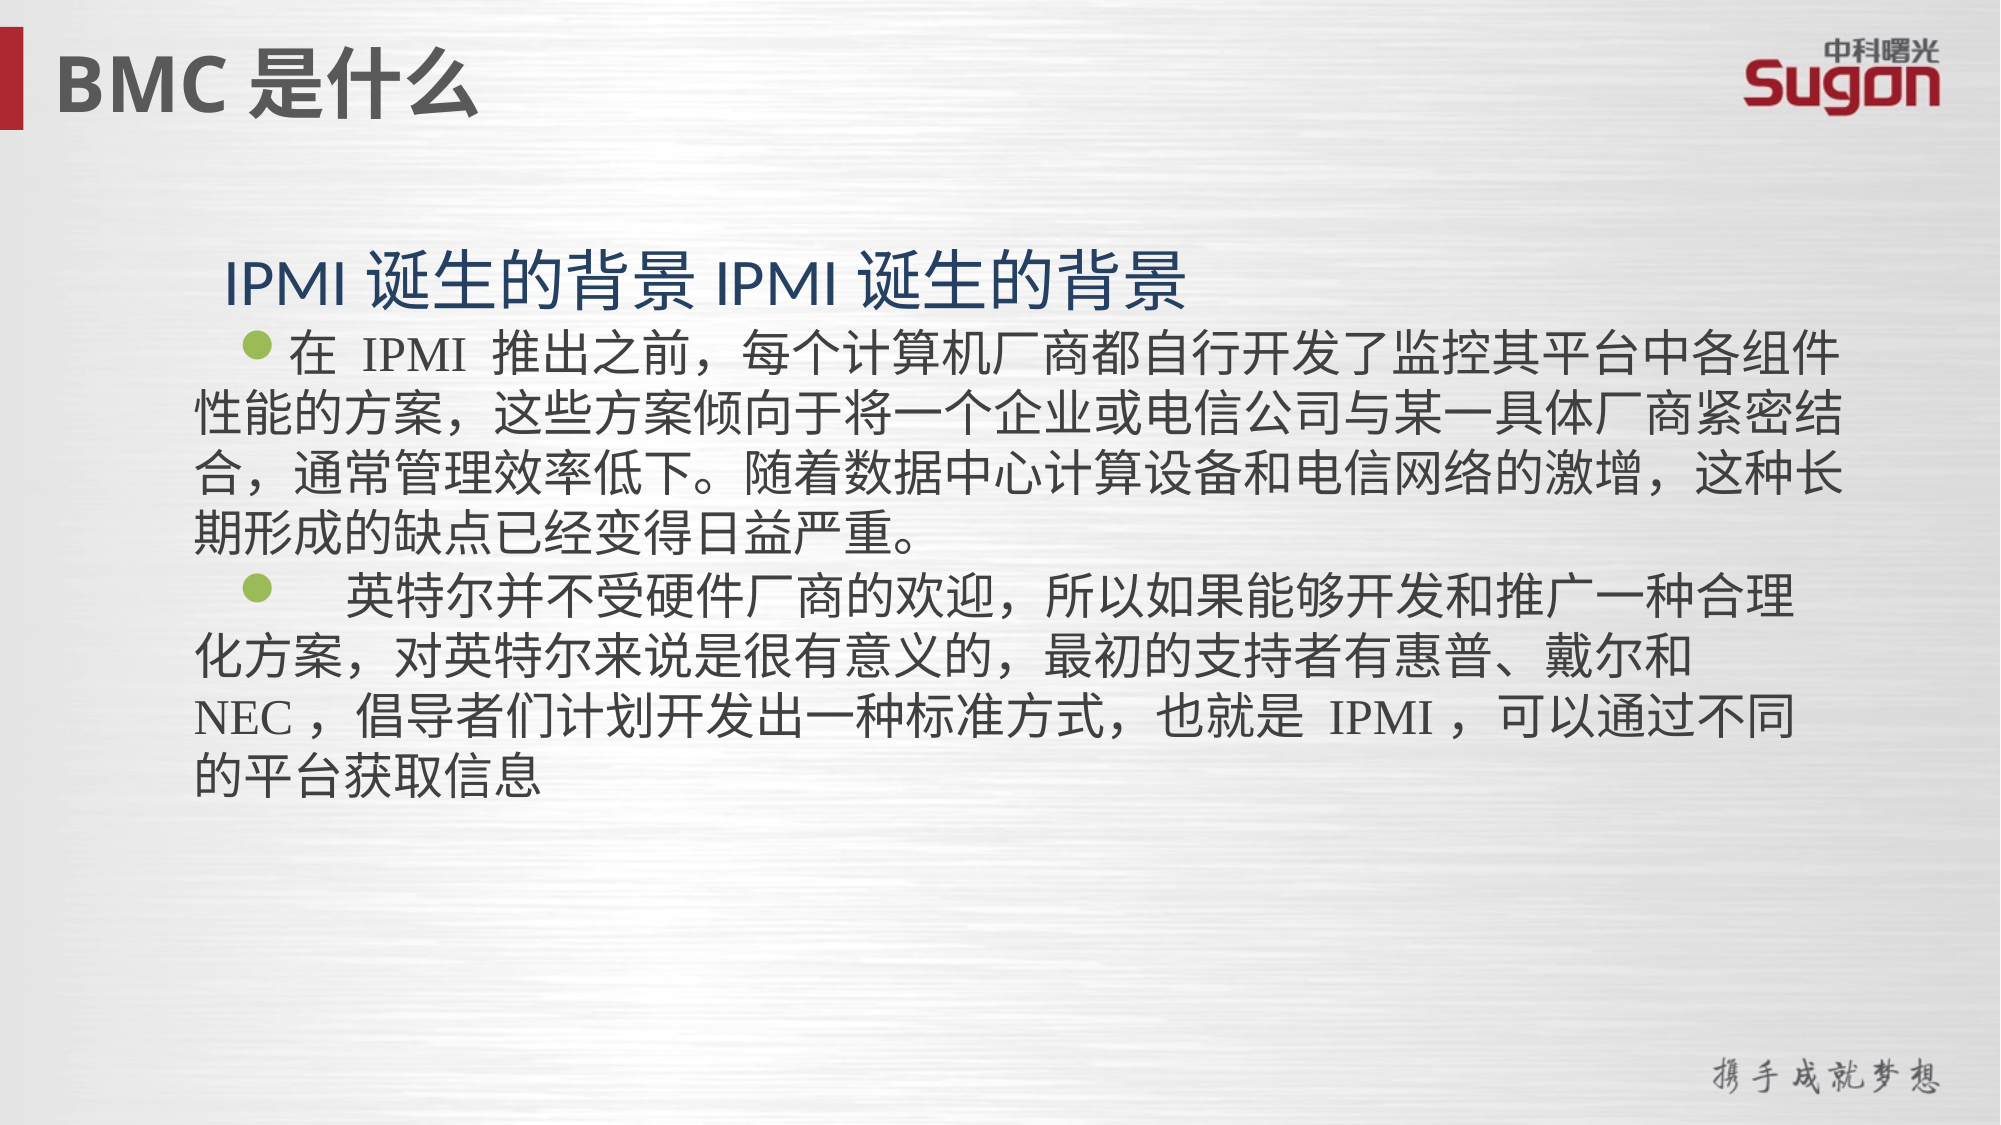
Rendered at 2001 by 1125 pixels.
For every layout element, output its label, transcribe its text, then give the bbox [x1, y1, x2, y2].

list BMC是什么 [39, 26, 1662, 138]
list IPMI诞生的背景IPMI诞生的背景 在 IPMI 推出之前，每个计算机厂商都自行开发了监控其平台中各组件性能的方案，这些方案倾向于将一个企业或电信公司与某一具体厂商紧密结合，通常管理效率低下。随着数据中心计算设备和电信网络的激增，这种长期形成的缺点已经变得日益严重。 英特尔并不受硬件厂商的欢迎，所以如果能够开发和推广一种合理化方案，对英特尔来说是很有意义的，最初的支持者有惠普、戴尔和 NEC，倡导者们计划开发出一种标准方式，也就是 IPMI，可以通过不同的平台获取信息 [133, 231, 1859, 998]
picture [0, 0, 2001, 1125]
